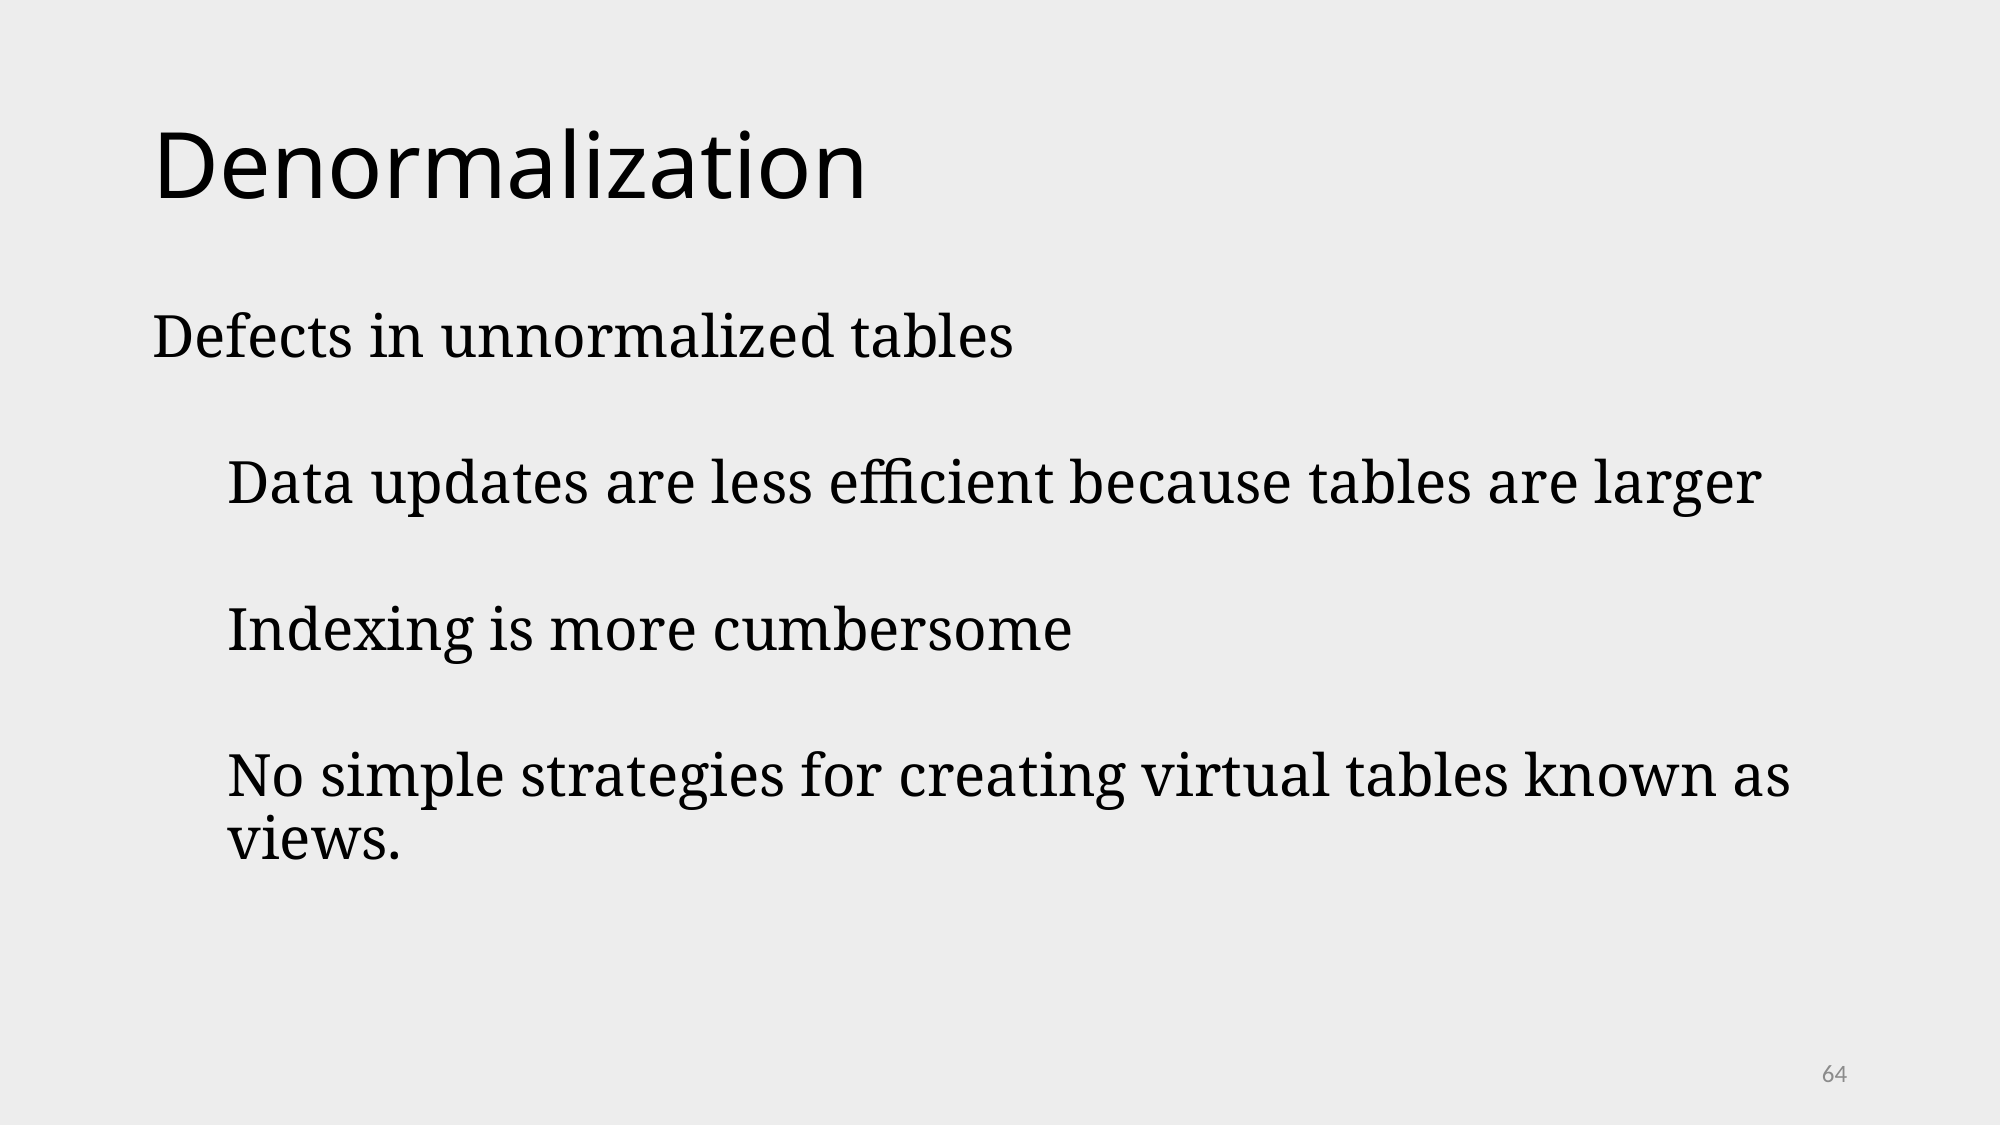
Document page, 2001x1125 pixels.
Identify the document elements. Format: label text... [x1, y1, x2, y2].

slide_number 64 [1412, 1042, 1863, 1103]
list Defects in unnormalized tables Data updates are less efficient because tables are larger Indexing is more cumbersome No simple strategies for creating virtual tables known as views. [137, 299, 1863, 1014]
title Denormalization [137, 59, 1863, 278]
